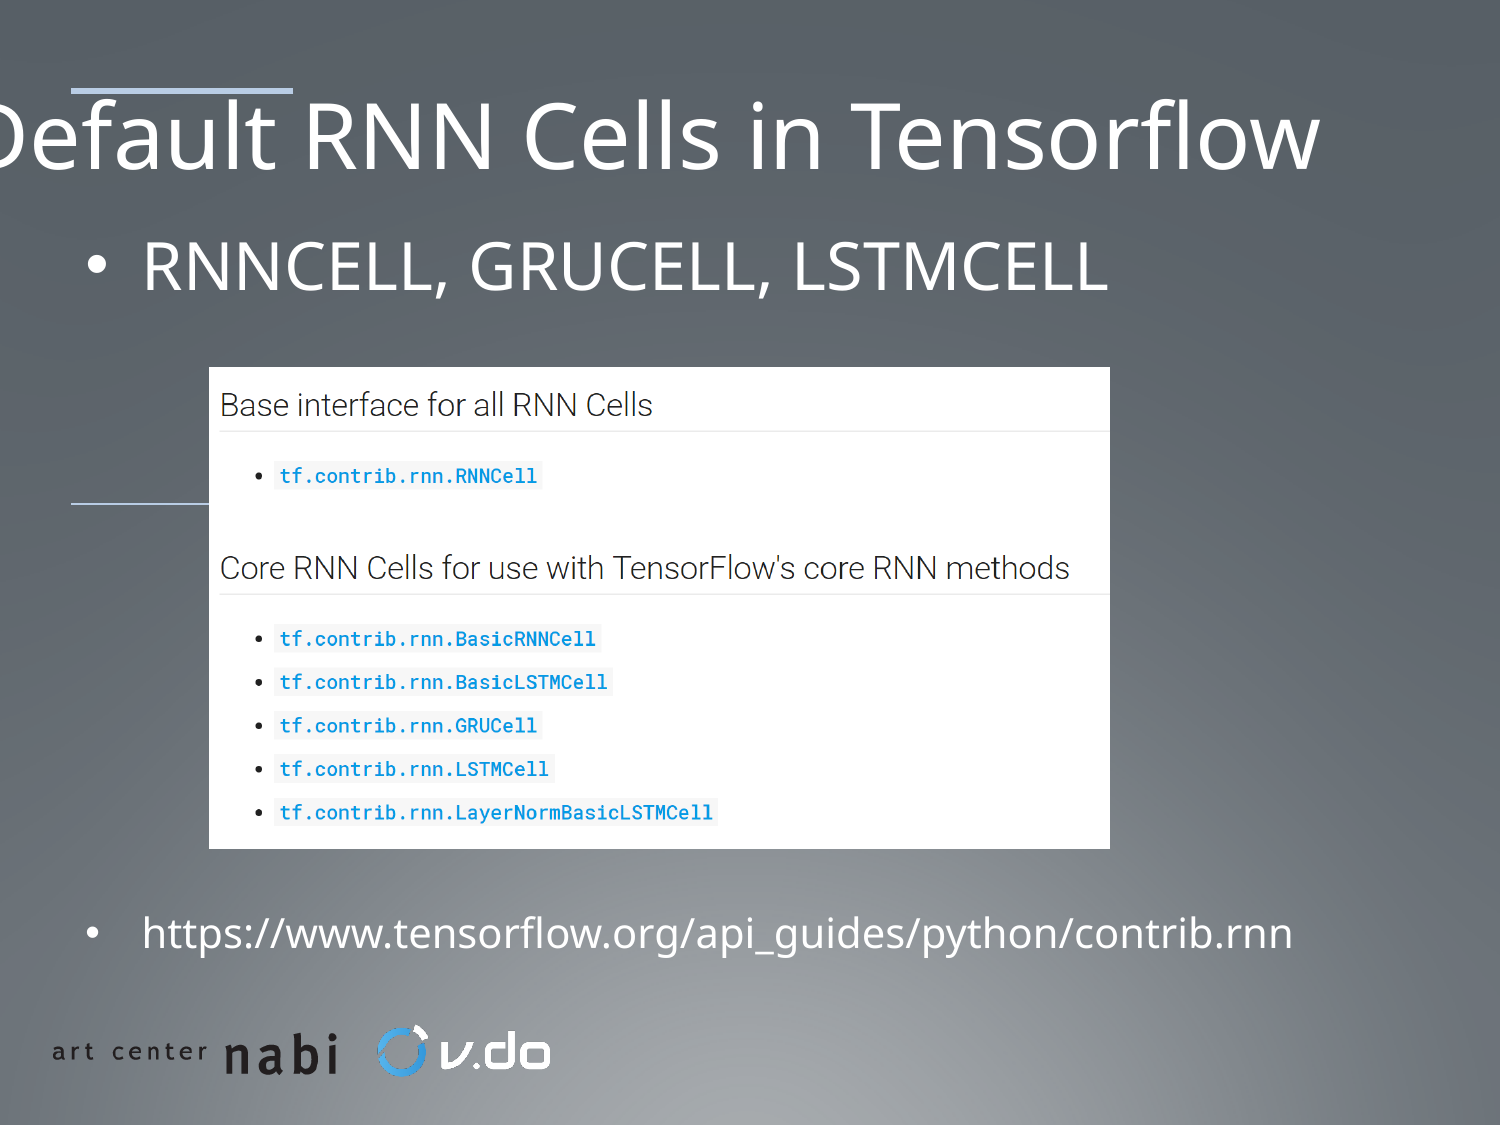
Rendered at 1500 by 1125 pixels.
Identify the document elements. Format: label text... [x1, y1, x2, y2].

picture [0, 288, 1500, 1125]
picture [209, 367, 1110, 849]
text_box RNNCELL, GRUCELL, LSTMCELL https://www.tensorflow.org/api_guides/python/contrib.rnn [70, 215, 1500, 1035]
picture [0, 0, 1500, 215]
text_box Default RNN Cells in Tensorflow [0, 70, 1458, 288]
